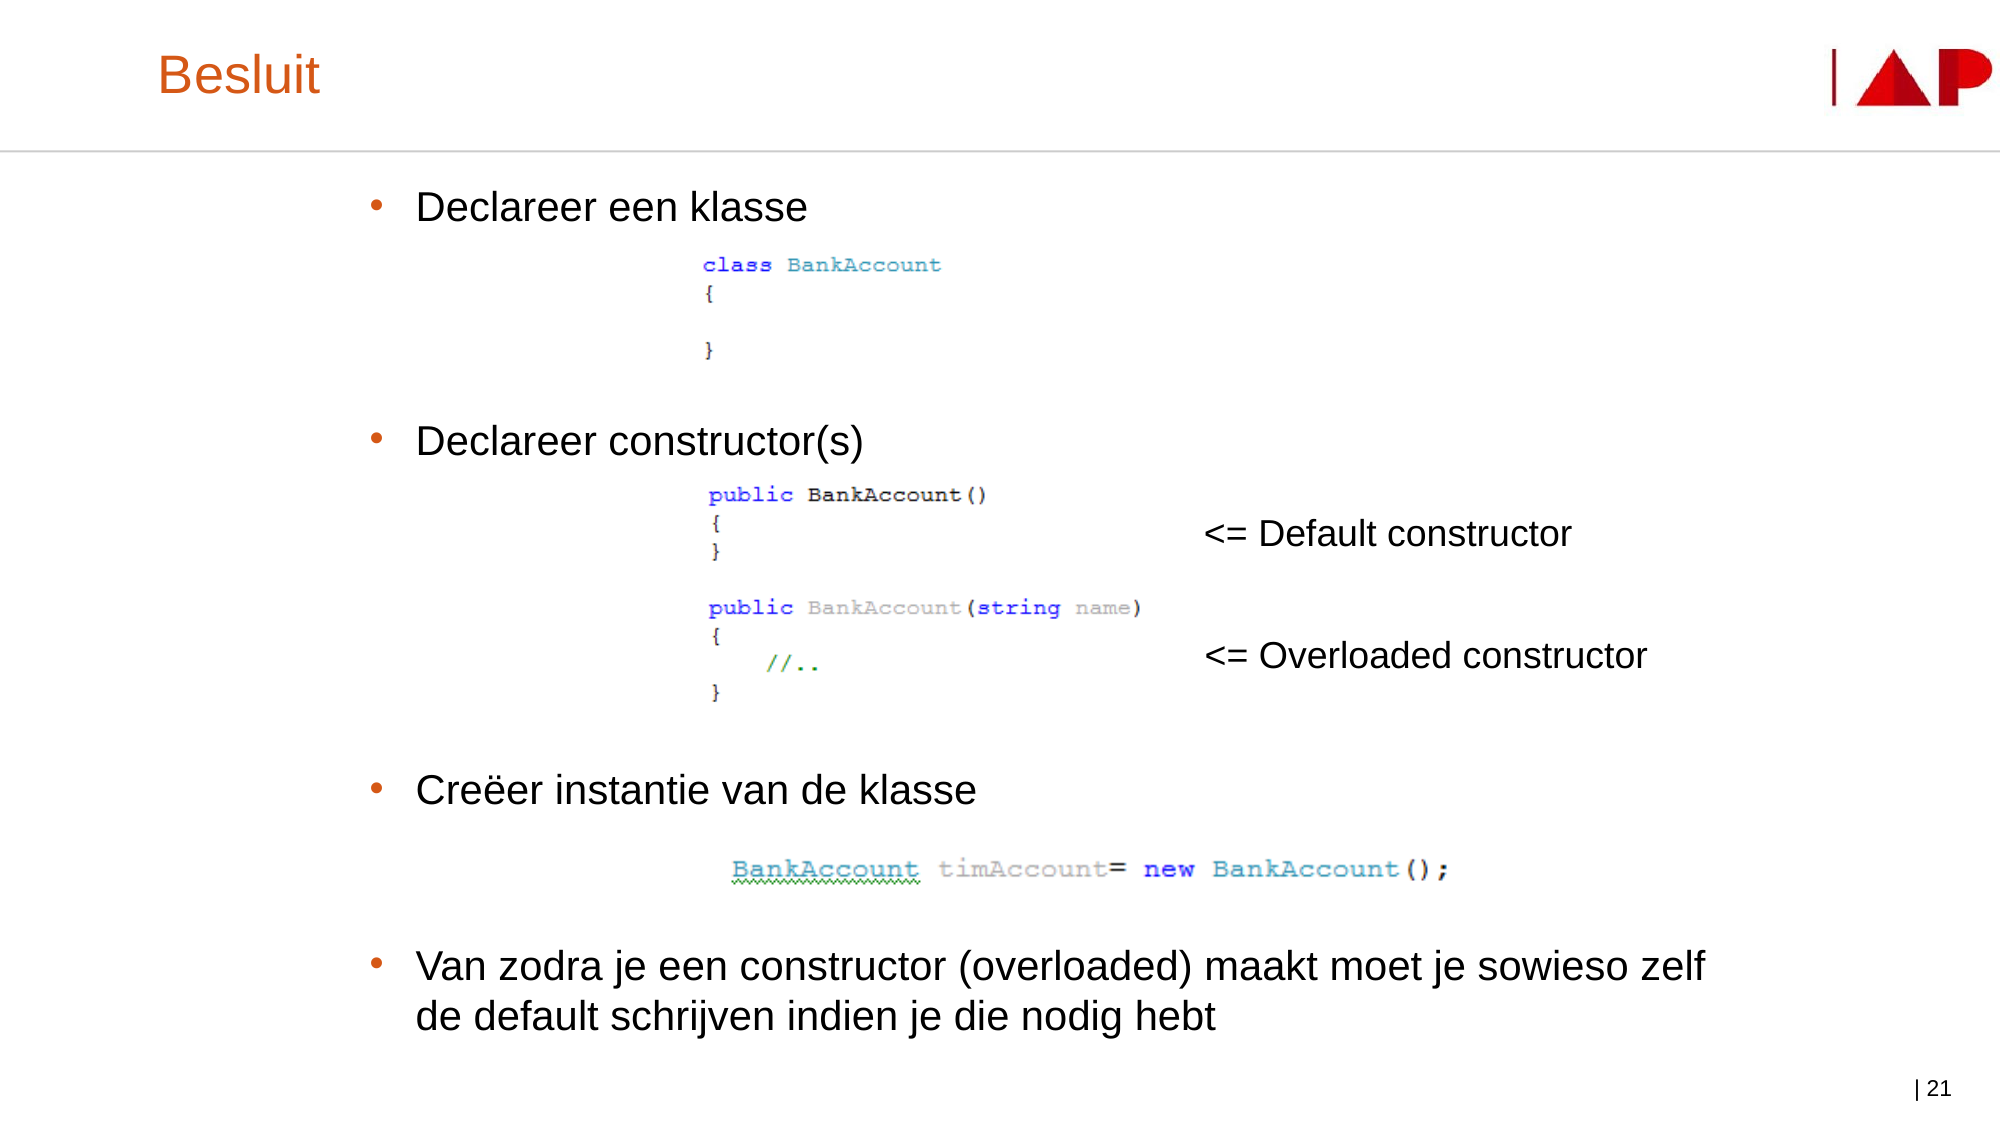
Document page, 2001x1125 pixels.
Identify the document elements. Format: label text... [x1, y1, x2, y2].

picture [712, 826, 1486, 906]
picture [682, 251, 1018, 374]
picture [702, 470, 1149, 714]
title Besluit [157, 0, 1843, 152]
list Declareer een klasse Declareer constructor(s) Creëer instantie van de klasse Van zodra je een constructor (overloaded) maakt moet je sowieso zelf de default schrijven indien je die nodig hebt [368, 179, 1716, 985]
text_box <= Default constructor [1189, 501, 1588, 562]
text_box <= Overloaded constructor [1189, 623, 1663, 683]
picture [1843, 10, 2000, 142]
slide_number | 21 [1425, 1061, 1953, 1113]
